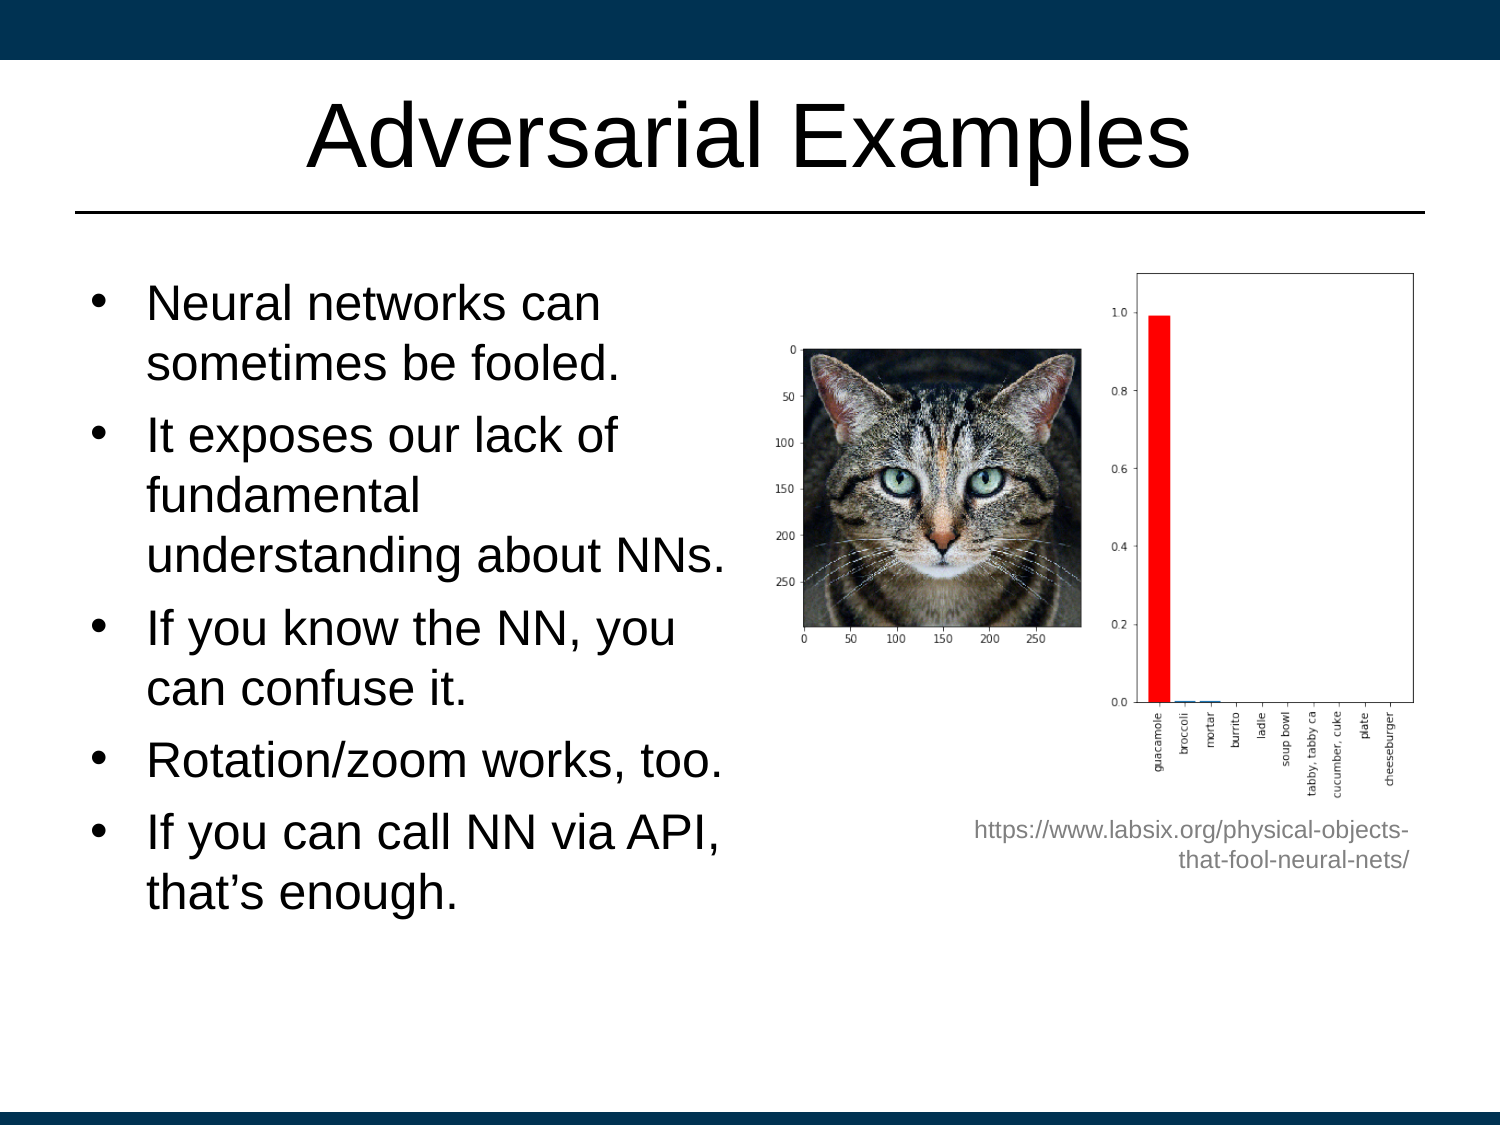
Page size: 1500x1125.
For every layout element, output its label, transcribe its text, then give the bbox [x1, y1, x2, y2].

text_box https://www.labsix.org/physical-objects-that-fool-neural-nets/ [924, 812, 1425, 852]
picture [767, 262, 1426, 805]
title Adversarial Examples [75, 37, 1425, 225]
list Neural networks can sometimes be fooled. It exposes our lack of fundamental understanding about NNs. If you know the NN, you can confuse it. Rotation/zoom works, too. If you can call NN via API, that’s enough. [75, 262, 750, 1005]
